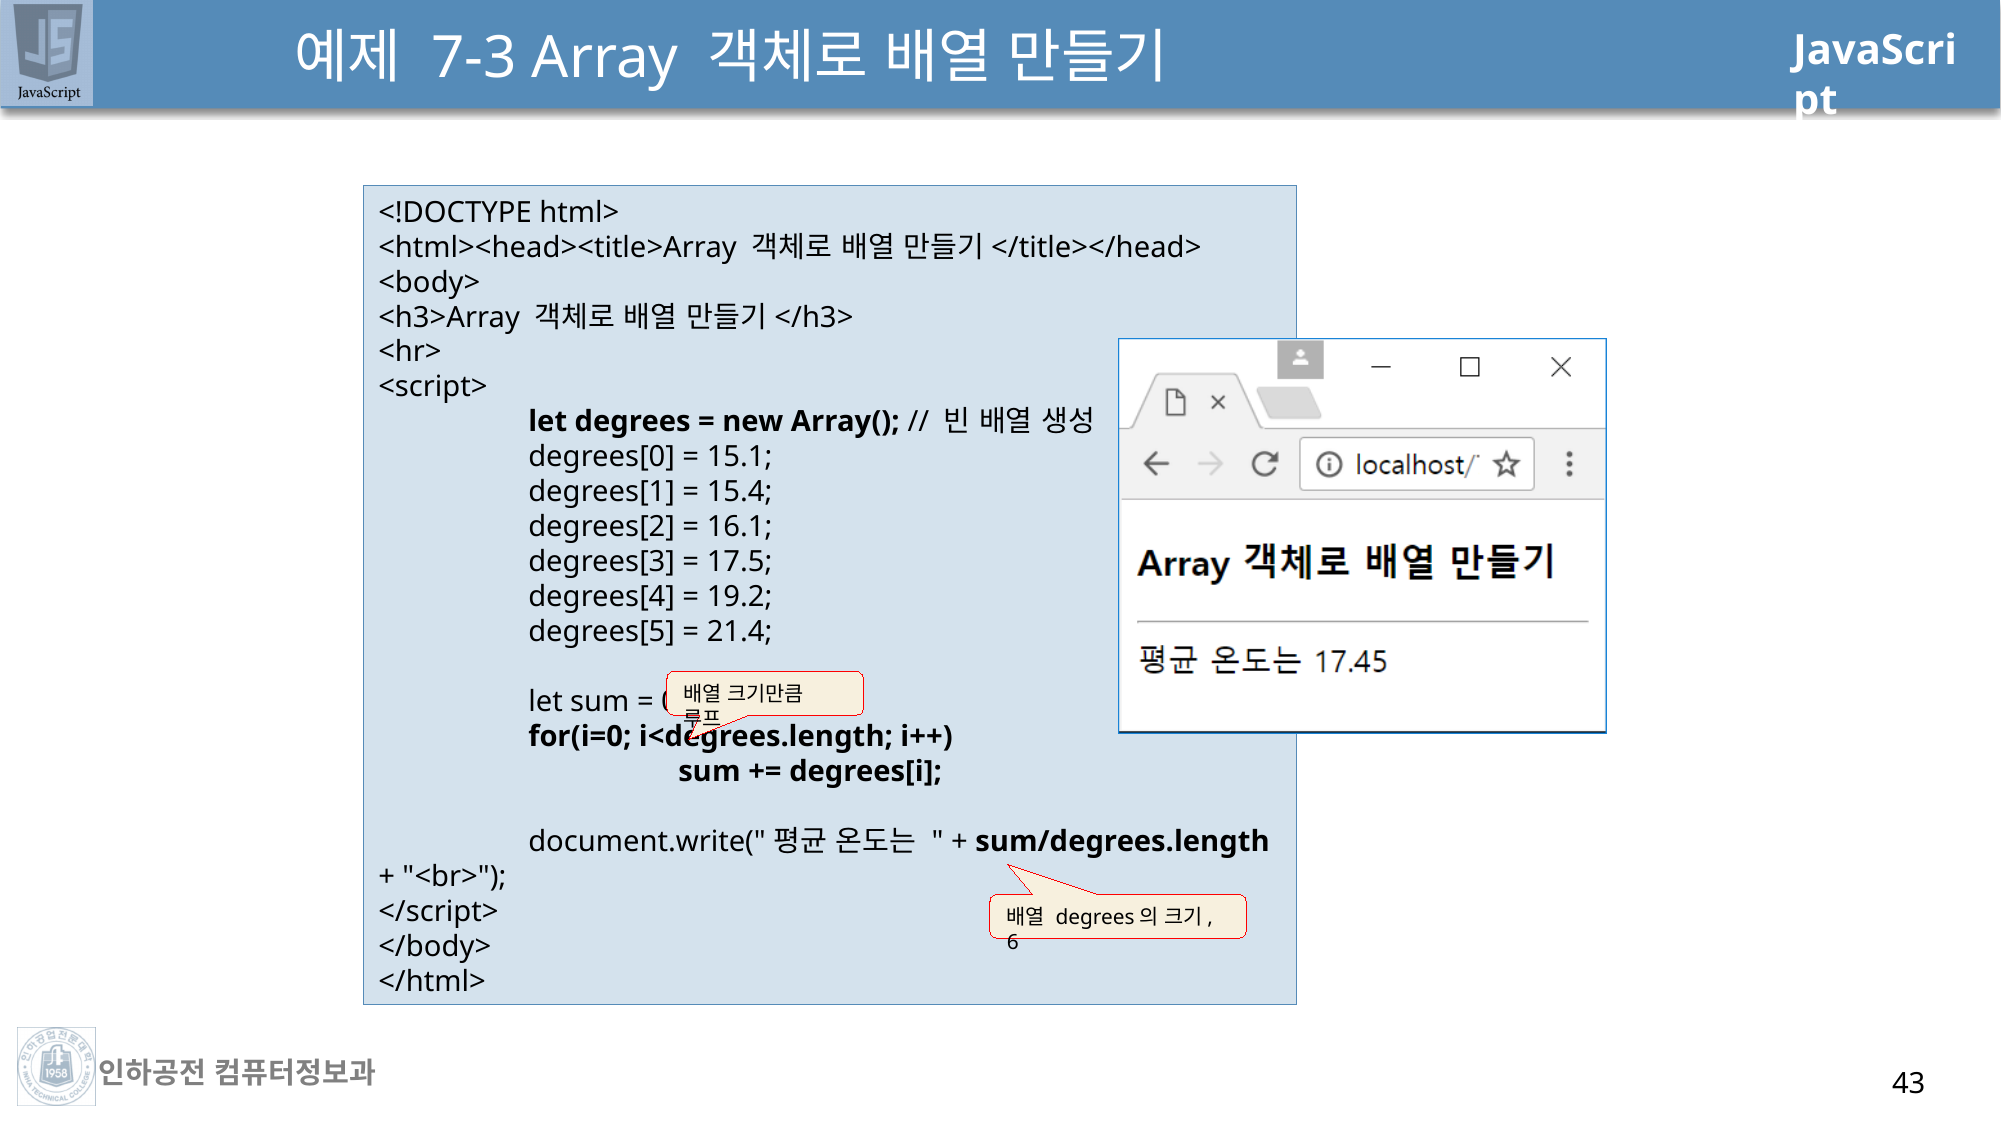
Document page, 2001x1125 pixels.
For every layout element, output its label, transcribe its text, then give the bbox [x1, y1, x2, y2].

picture [1117, 337, 1607, 735]
text_box 배열 크기만큼 루프 [666, 671, 864, 740]
title 예제 7-3 Array 객체로 배열 만들기 [279, 7, 1390, 102]
text_box 배열 degrees의 크기, 6 [989, 864, 1247, 939]
text_box <!DOCTYPE html> <html><head><title>Array 객체로 배열 만들기</title></head> <body> <h3>Array 객체로 배열 만들기</h3> <hr> <script> let degrees = new Array(); // 빈 배열 생성 degrees[0] = 15.1; degrees[1] = 15.4; degrees[2] = 16.1; degrees[3] = 17.5; degrees[4] = 19.2; degrees[5] = 21.4; let sum = 0; for(i=0; i<degrees.length; i++) sum += degrees[i]; document.write("평균 온도는 " + sum/degrees.length + "<br>"); </script> </body> </html> [363, 185, 1297, 1005]
